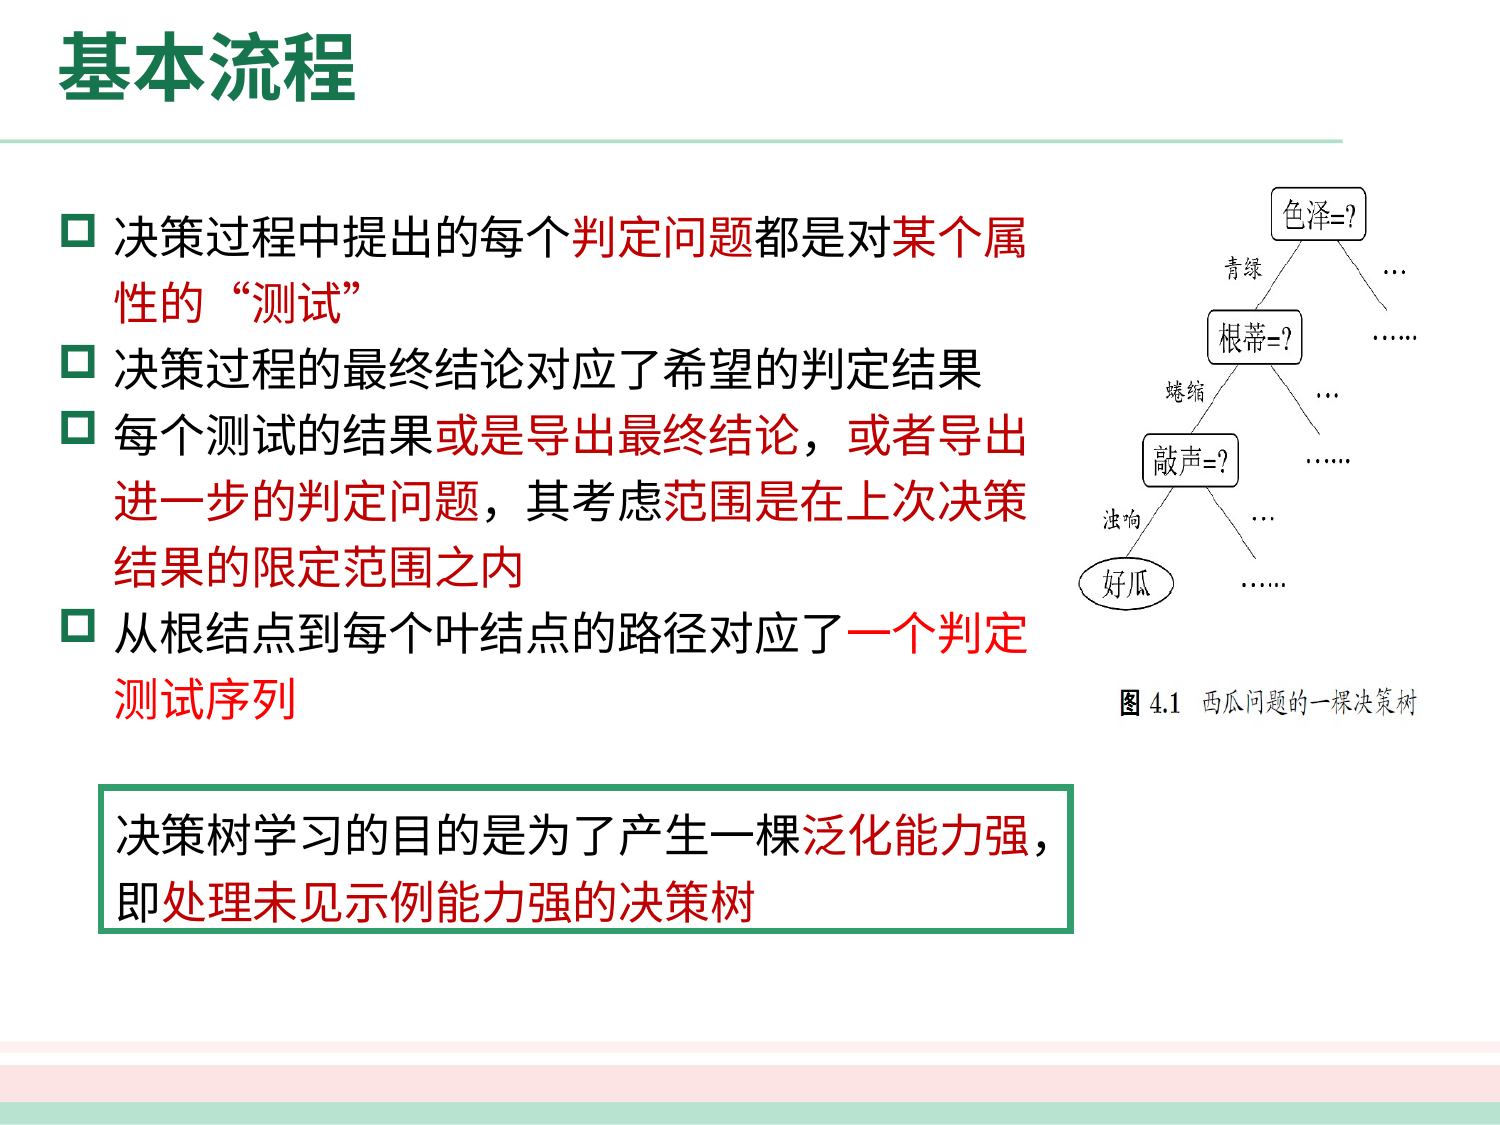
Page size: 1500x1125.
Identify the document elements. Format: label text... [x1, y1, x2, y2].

text_box 决策树学习的目的是为了产生一棵泛化能力强，即处理未见示例能力强的决策树 [100, 786, 1072, 932]
text_box [1070, 159, 1443, 733]
picture [0, 0, 1500, 1125]
title 基本流程 [42, 7, 400, 135]
list 决策过程中提出的每个判定问题都是对某个属性的“测试” 决策过程的最终结论对应了希望的判定结果 每个测试的结果或是导出最终结论，或者导出进一步的判定问题，其考虑范围是在上次决策结果的限定范围之内 从根结点到每个叶结点的路径对应了一个判定测试序列 [42, 190, 1050, 999]
